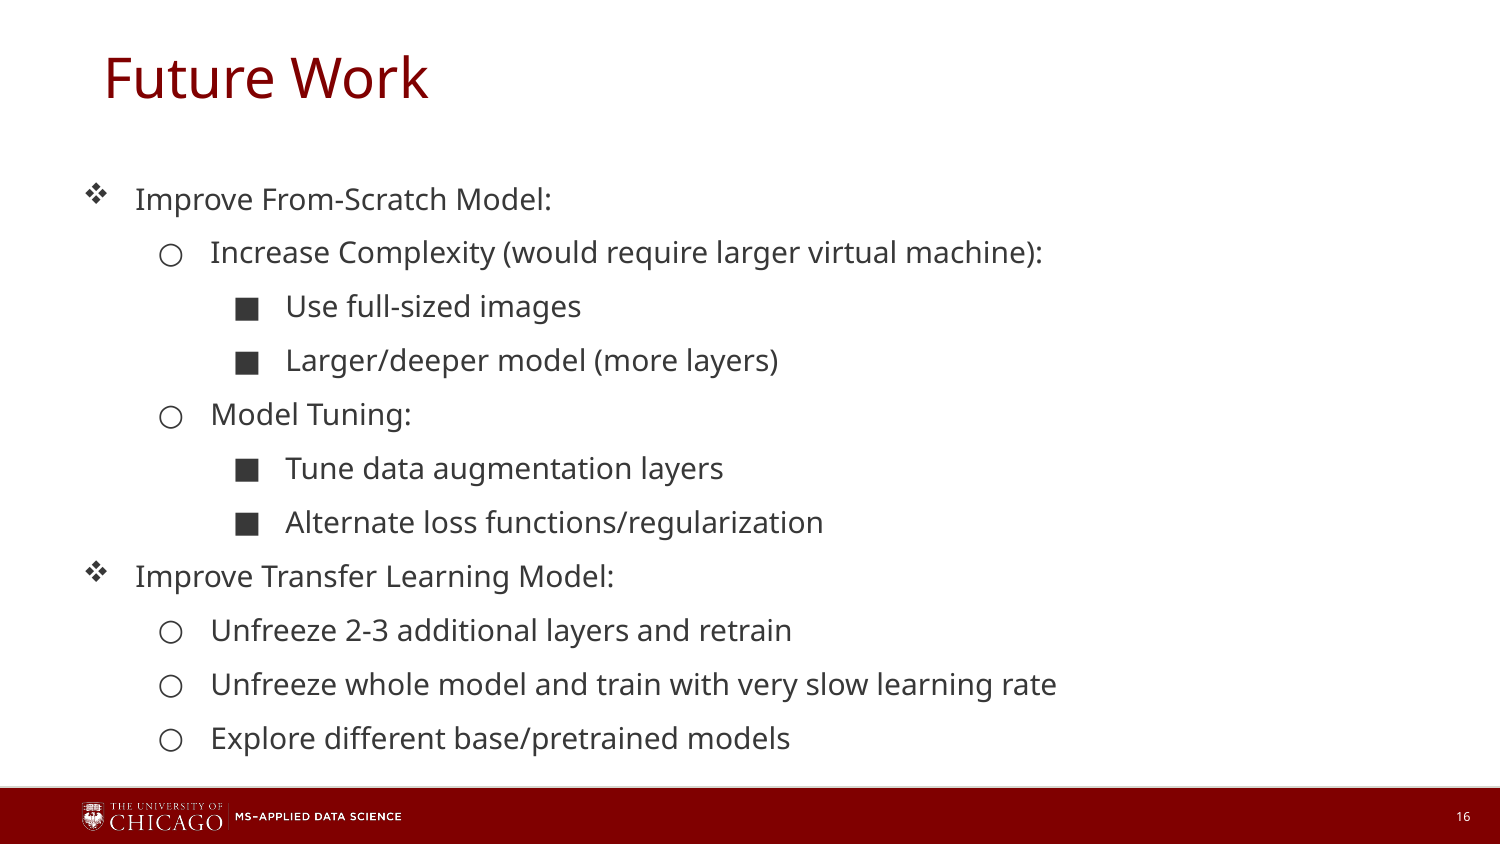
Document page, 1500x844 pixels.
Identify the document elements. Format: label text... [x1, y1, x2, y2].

picture [66, 787, 416, 844]
title Future Work [103, 0, 1397, 147]
text_box Improve From-Scratch Model: Increase Complexity (would require larger virtual machine): Use full-sized images Larger/deeper model (more layers) Model Tuning: Tune data augmentation layers Alternate loss functions/regularization Improve Transfer Learning Model: Unfreeze 2-3 additional layers and retrain Unfreeze whole model and train with very slow learning rate Explore different base/pretrained models [45, 147, 1438, 771]
slide_number 16 [1059, 794, 1482, 840]
